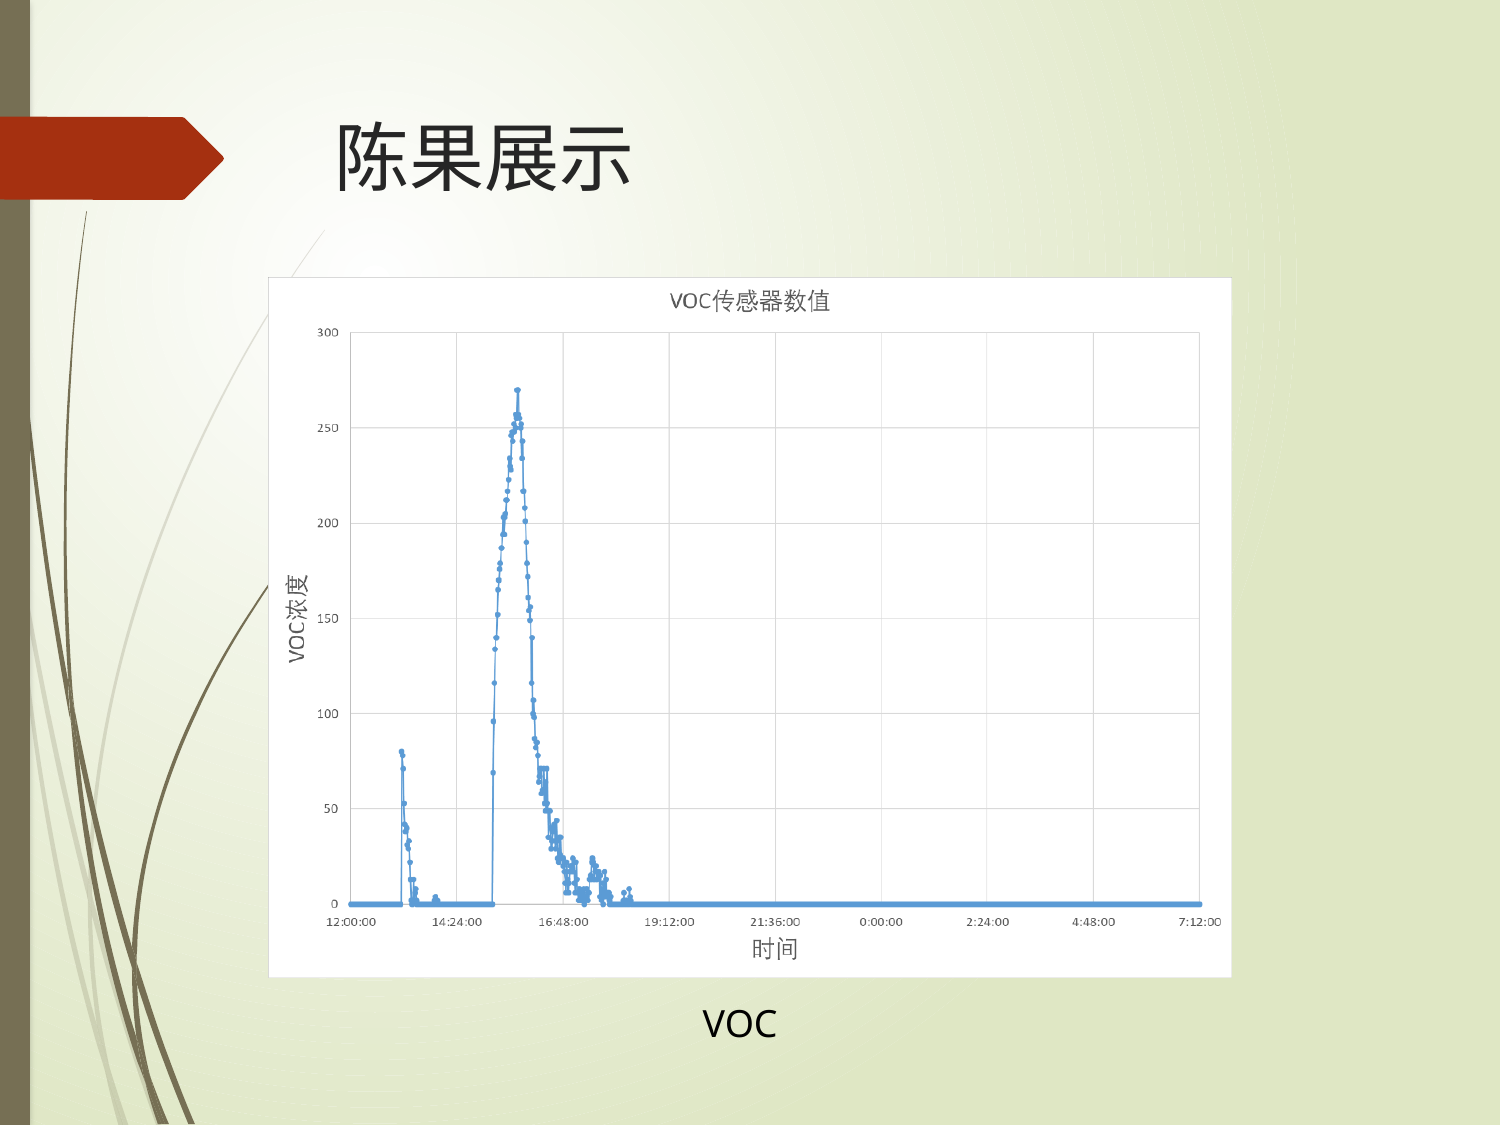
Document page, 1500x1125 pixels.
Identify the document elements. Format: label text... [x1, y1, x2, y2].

picture [268, 277, 1232, 978]
title 陈果展示 [319, 102, 1400, 313]
text_box VOC [687, 992, 813, 1052]
